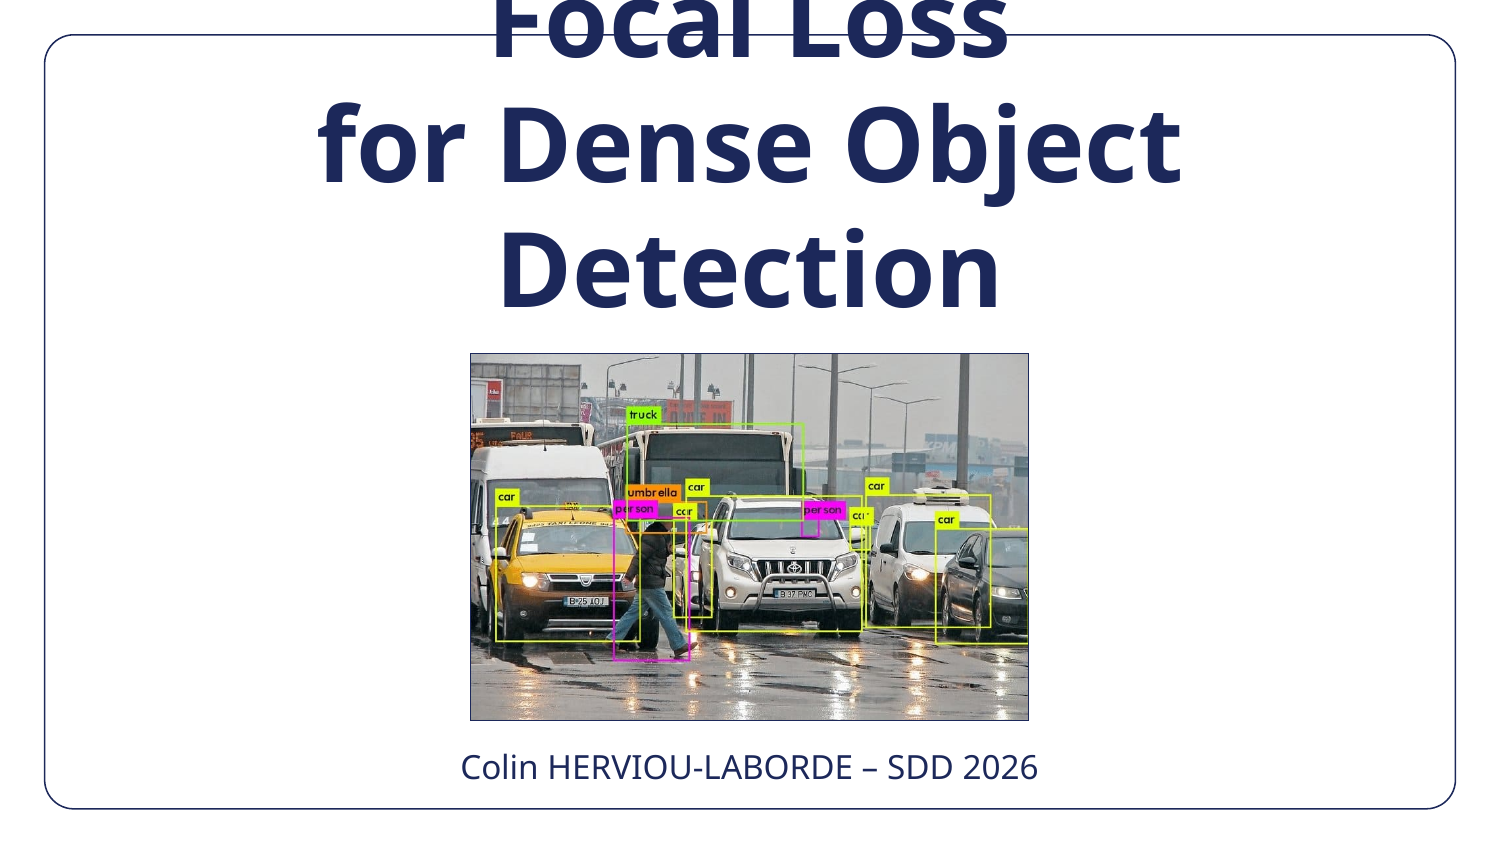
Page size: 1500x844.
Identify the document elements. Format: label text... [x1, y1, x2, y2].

subtitle Colin HERVIOU-LABORDE – SDD 2026 [378, 731, 1122, 810]
picture [470, 353, 1030, 722]
title Focal Loss for Dense Object Detection [122, 73, 1378, 344]
